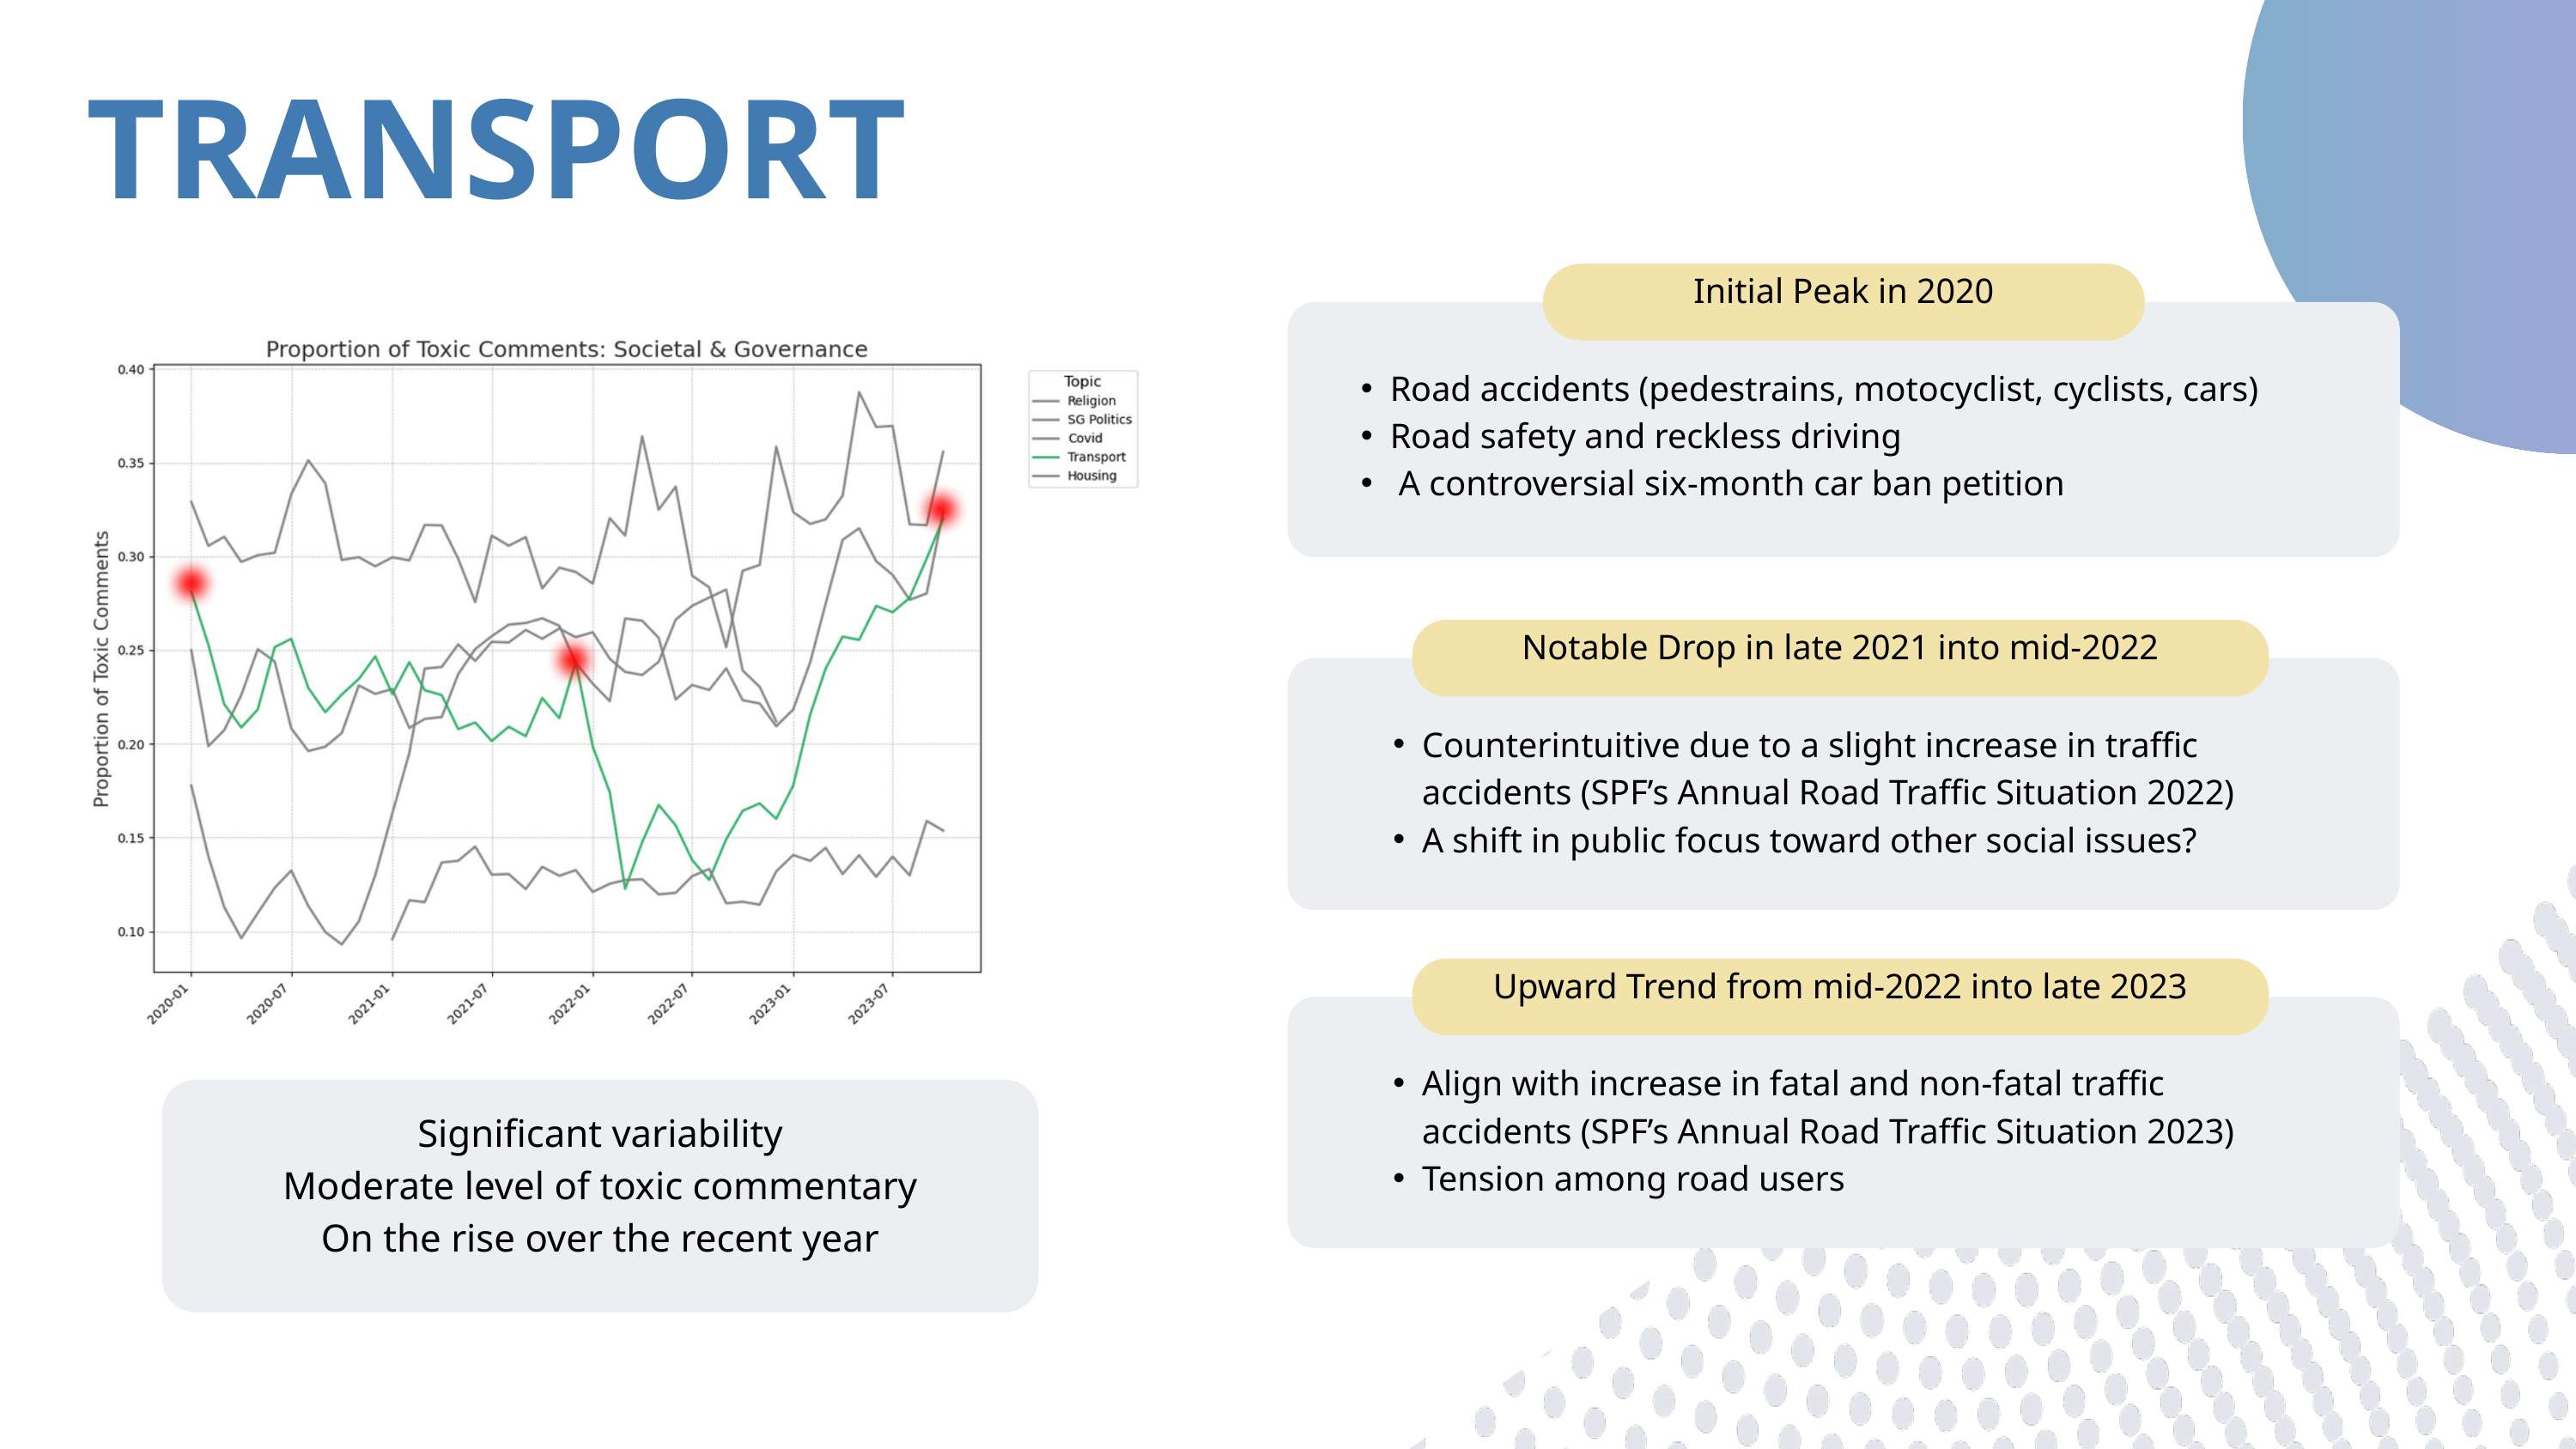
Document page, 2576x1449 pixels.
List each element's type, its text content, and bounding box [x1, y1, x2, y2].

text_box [1412, 619, 2269, 697]
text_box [1412, 958, 2269, 1036]
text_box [2242, 0, 2576, 454]
text_box [913, 482, 969, 537]
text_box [1287, 301, 2400, 558]
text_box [161, 1079, 1039, 1313]
text_box [163, 555, 220, 611]
text_box TRANSPORT [86, 88, 2170, 227]
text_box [1287, 658, 2400, 911]
text_box [1409, 627, 2576, 1449]
text_box [86, 331, 1145, 1035]
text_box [1287, 997, 2400, 1249]
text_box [1542, 263, 2146, 341]
text_box [545, 632, 601, 688]
